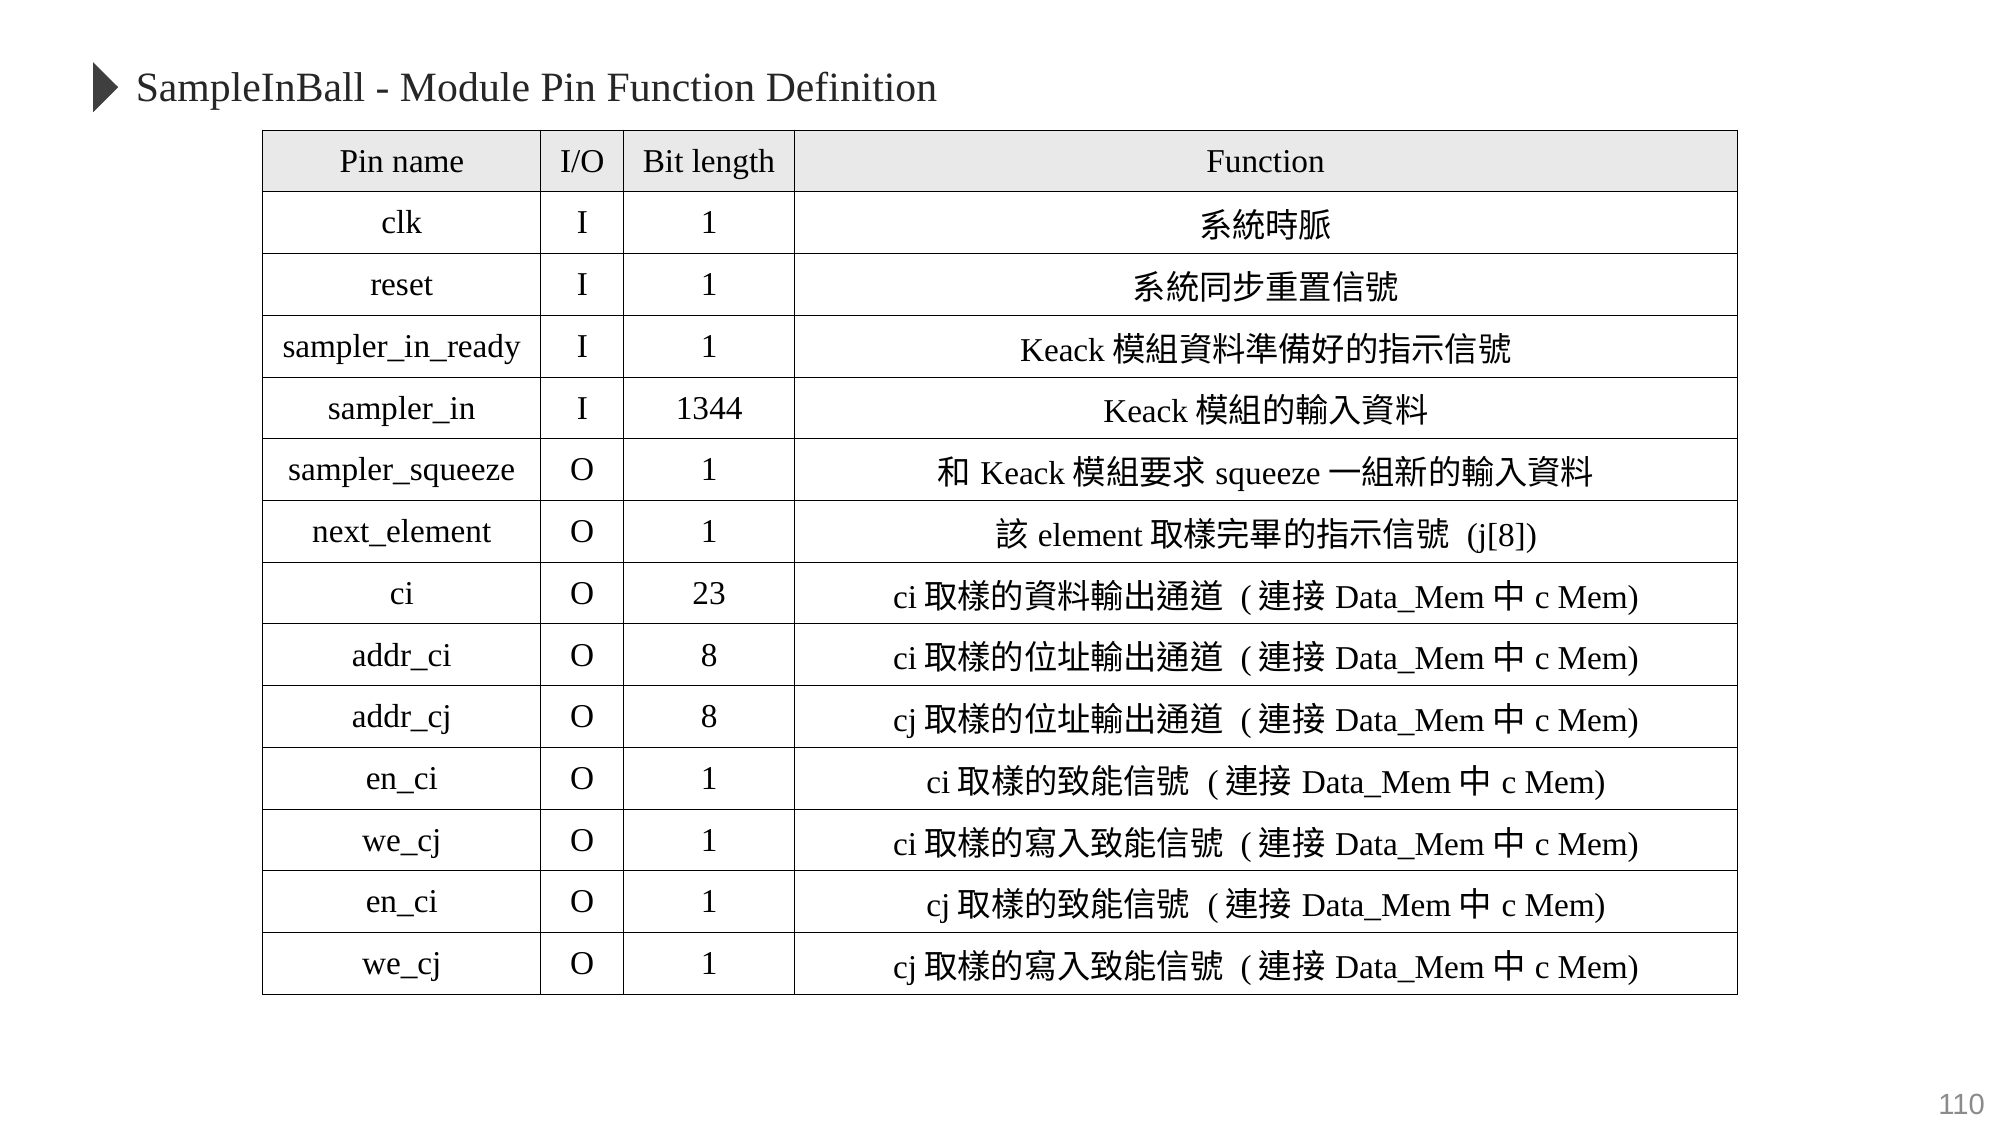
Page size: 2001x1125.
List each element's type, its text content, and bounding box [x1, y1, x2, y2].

table_cell Keack模組資料準備好的指示信號 [795, 319, 1737, 381]
table_cell I [541, 192, 623, 254]
table_cell O [541, 697, 623, 759]
table_cell en_ci [263, 760, 540, 822]
table_cell I [541, 255, 623, 318]
table_cell 1 [624, 886, 794, 948]
table_cell O [541, 634, 623, 696]
table_cell 1 [624, 192, 794, 254]
table_cell ci [263, 571, 540, 633]
table_cell ci取樣的位址輸出通道 (連接Data_Mem中c Mem) [795, 634, 1737, 696]
table_cell O [541, 445, 623, 507]
table_cell sampler_squeeze [263, 445, 540, 507]
table_cell O [541, 886, 623, 948]
table_header Pin name [263, 131, 540, 191]
table_cell O [541, 571, 623, 633]
table_cell cj取樣的致能信號 (連接Data_Mem中c Mem) [795, 886, 1737, 948]
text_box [93, 52, 965, 118]
table_cell O [541, 823, 623, 885]
table_cell I [541, 319, 623, 381]
table_cell 1 [624, 445, 794, 507]
table_cell 1 [624, 823, 794, 885]
table_cell reset [263, 255, 540, 318]
table_cell 8 [624, 634, 794, 696]
table_cell addr_ci [263, 634, 540, 696]
table_cell Keack模組的輸入資料 [795, 382, 1737, 444]
table_cell we_cj [263, 823, 540, 885]
table_cell addr_cj [263, 697, 540, 759]
table_cell sampler_in_ready [263, 319, 540, 381]
table_cell sampler_in [263, 382, 540, 444]
table_cell ci取樣的寫入致能信號 (連接Data_Mem中c Mem) [795, 823, 1737, 885]
table_header I/O [541, 131, 623, 191]
table_cell O [541, 760, 623, 822]
table_cell en_ci [263, 886, 540, 948]
table_cell 系統時脈 [795, 192, 1737, 254]
table_cell 23 [624, 571, 794, 633]
table_cell cj取樣的寫入致能信號 (連接Data_Mem中c Mem) [795, 949, 1737, 1011]
table_cell ci取樣的致能信號 (連接Data_Mem中c Mem) [795, 760, 1737, 822]
table_cell 1 [624, 949, 794, 1011]
table_cell O [541, 508, 623, 570]
table_cell ci取樣的資料輸出通道 (連接Data_Mem中c Mem) [795, 571, 1737, 633]
table_cell O [541, 949, 623, 1011]
table_cell 8 [624, 697, 794, 759]
table_cell 1 [624, 319, 794, 381]
table_cell 1344 [624, 382, 794, 444]
table_cell 系統同步重置信號 [795, 255, 1737, 318]
table_header Function [795, 131, 1737, 191]
table_cell clk [263, 192, 540, 254]
table_cell cj取樣的位址輸出通道 (連接Data_Mem中c Mem) [795, 697, 1737, 759]
table_cell 1 [624, 760, 794, 822]
table_cell next_element [263, 508, 540, 570]
table_cell 該element取樣完畢的指示信號 (j[8]) [795, 508, 1737, 570]
table_header Bit length [624, 131, 794, 191]
table_cell 1 [624, 255, 794, 318]
table_cell 和Keack模組要求squeeze一組新的輸入資料 [795, 445, 1737, 507]
table_cell we_cj [263, 949, 540, 1011]
slide_number 110 [1550, 1072, 2000, 1125]
table_cell I [541, 382, 623, 444]
table_cell 1 [624, 508, 794, 570]
